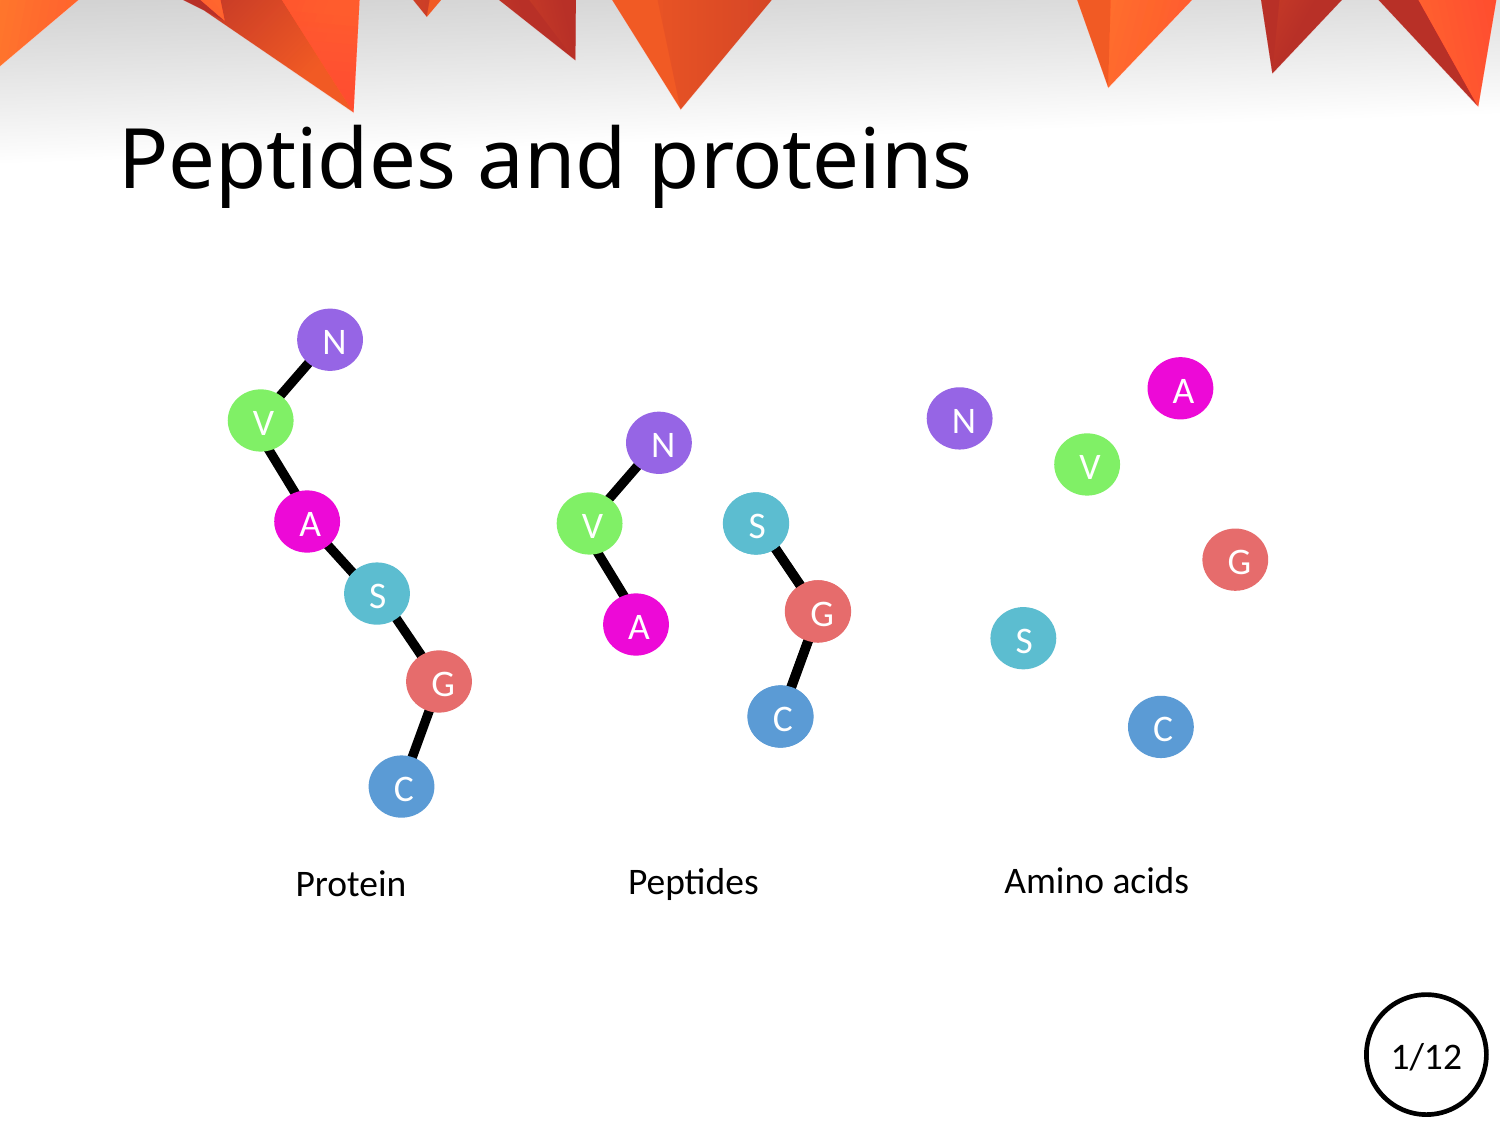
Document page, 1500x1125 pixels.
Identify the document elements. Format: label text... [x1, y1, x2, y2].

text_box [1366, 994, 1487, 1115]
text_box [211, 309, 1289, 912]
title Peptides and proteins [103, 51, 1397, 272]
picture [0, 0, 1500, 1125]
